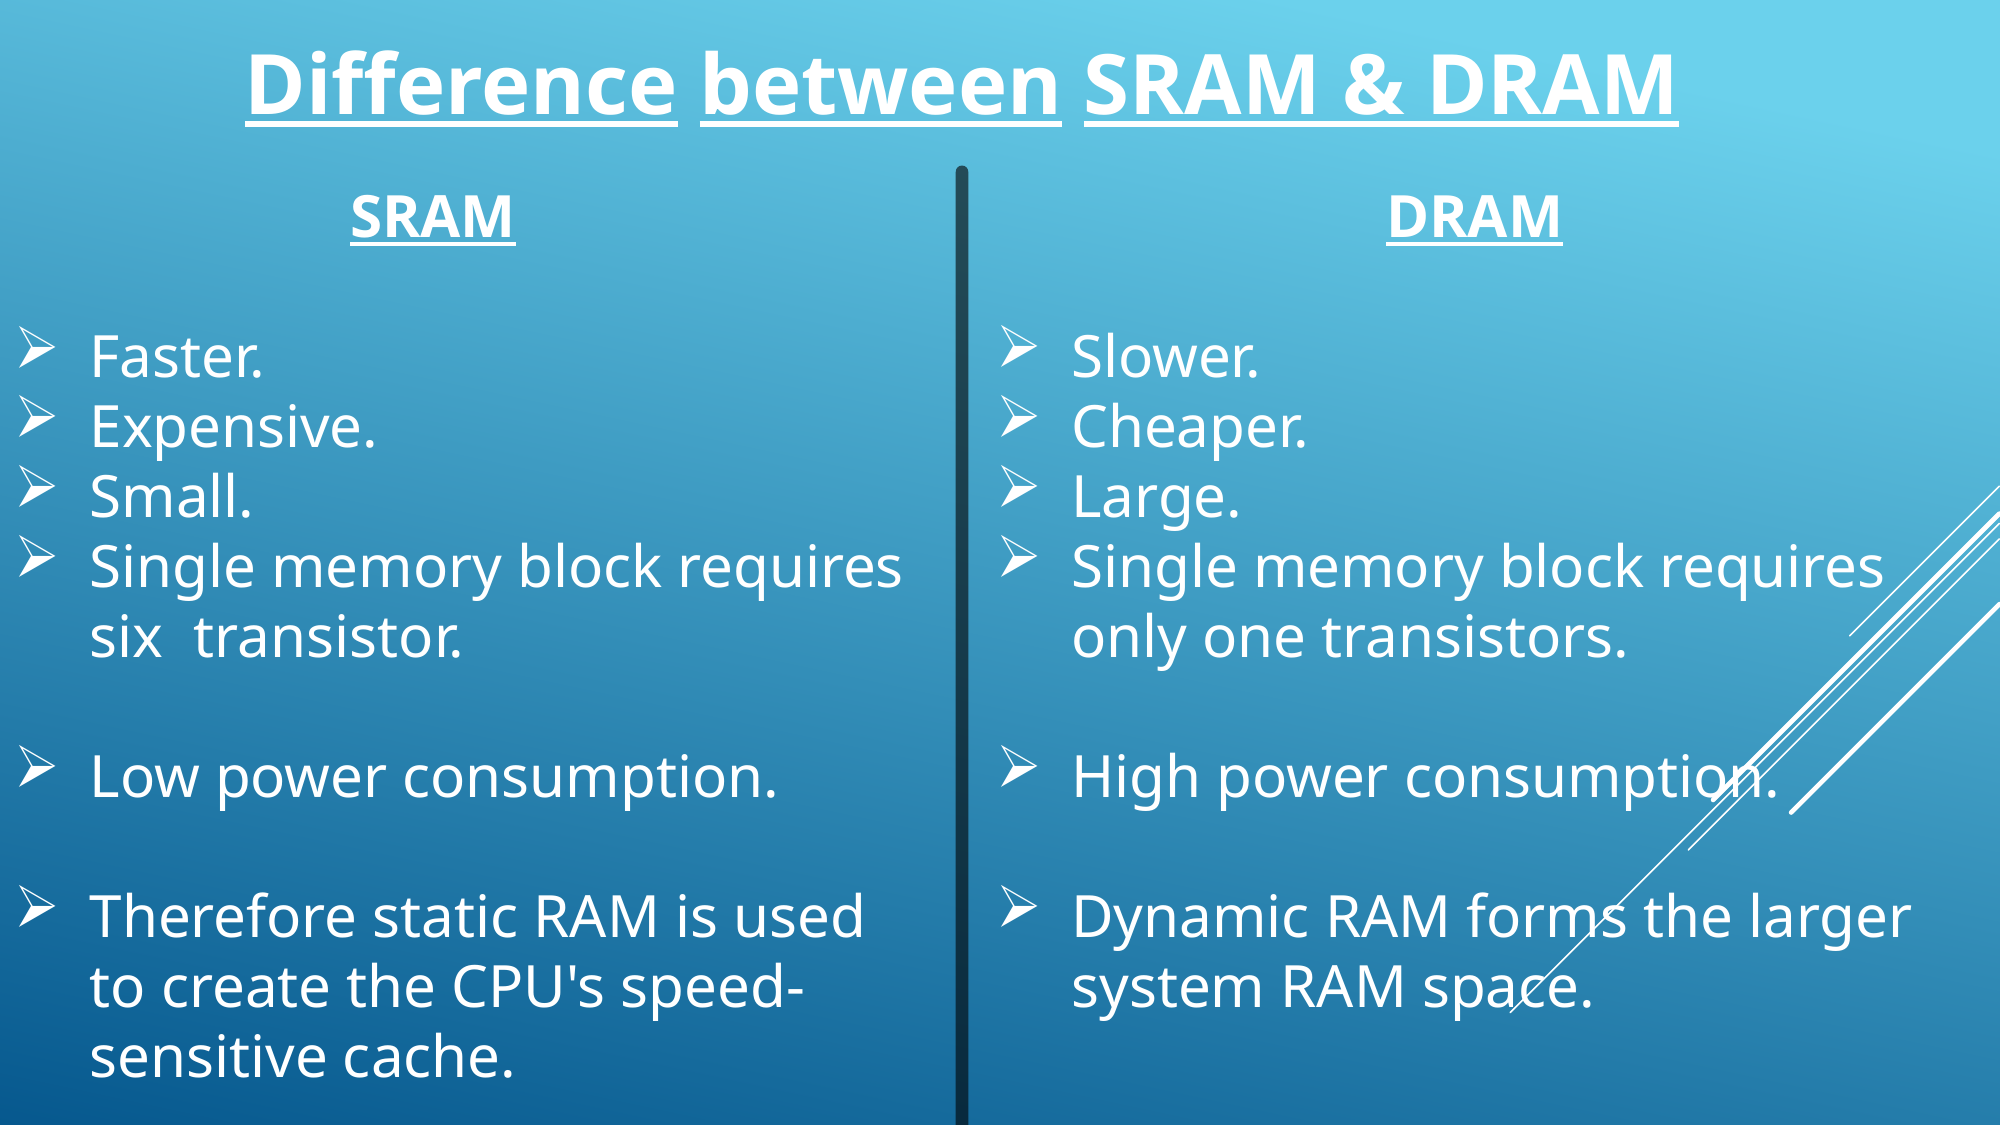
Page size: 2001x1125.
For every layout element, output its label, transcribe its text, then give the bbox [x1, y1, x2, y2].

text_box SRAM Faster. Expensive. Small. Single memory block requires six transistor. Low power consumption. Therefore static RAM is used to create the CPU's speed-sensitive cache. [0, 171, 943, 1097]
text_box Difference between SRAM & DRAM [229, 23, 1695, 139]
text_box DRAM Slower. Cheaper. Large. Single memory block requires only one transistors. High power consumption. Dynamic RAM forms the larger system RAM space. [981, 171, 1977, 1027]
